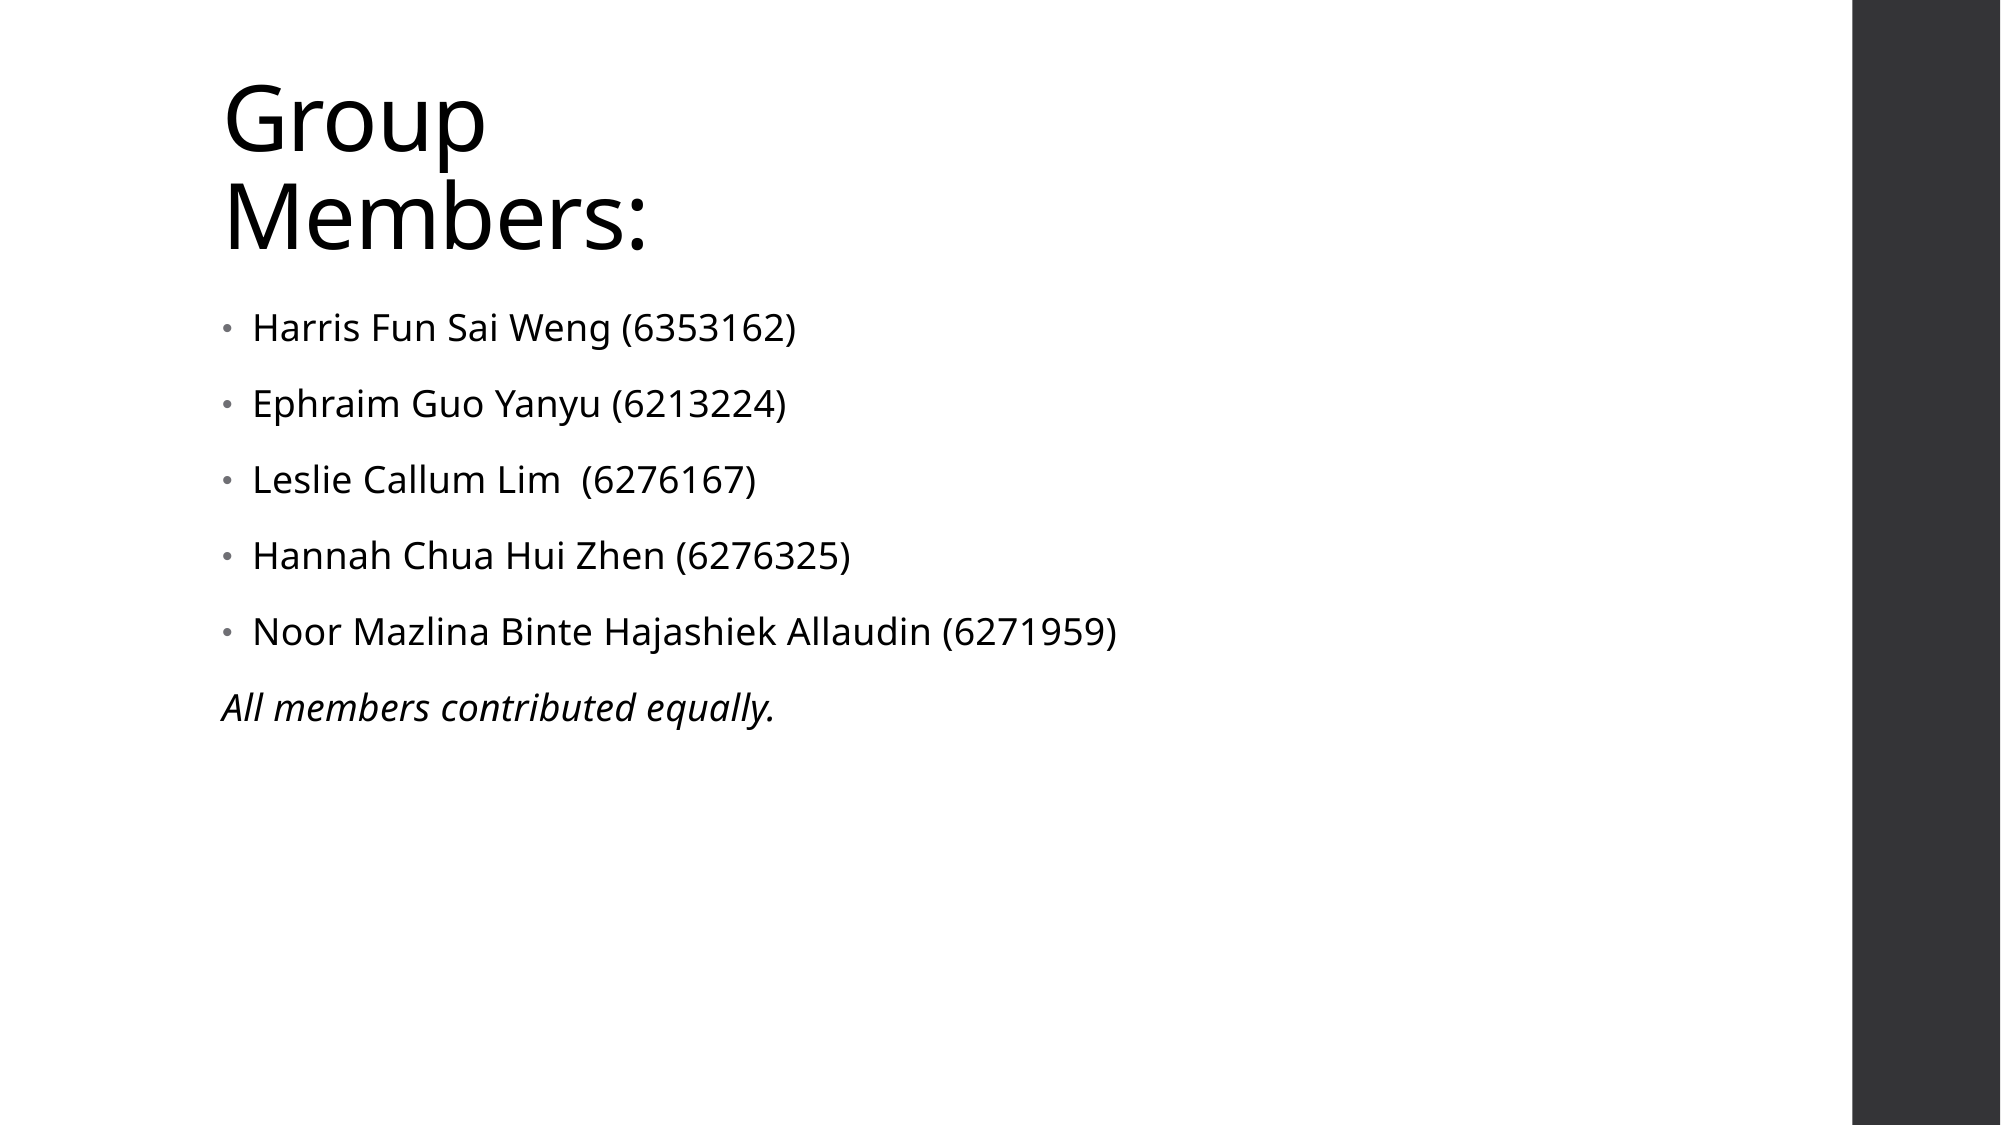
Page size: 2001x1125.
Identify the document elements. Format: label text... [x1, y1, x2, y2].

title Group Members: [206, 60, 1797, 278]
list Harris Fun Sai Weng (6353162) Ephraim Guo Yanyu (6213224) Leslie Callum Lim (6276167) Hannah Chua Hui Zhen (6276325) Noor Mazlina Binte Hajashiek Allaudin (6271959) All members contributed equally. [206, 299, 1617, 1014]
